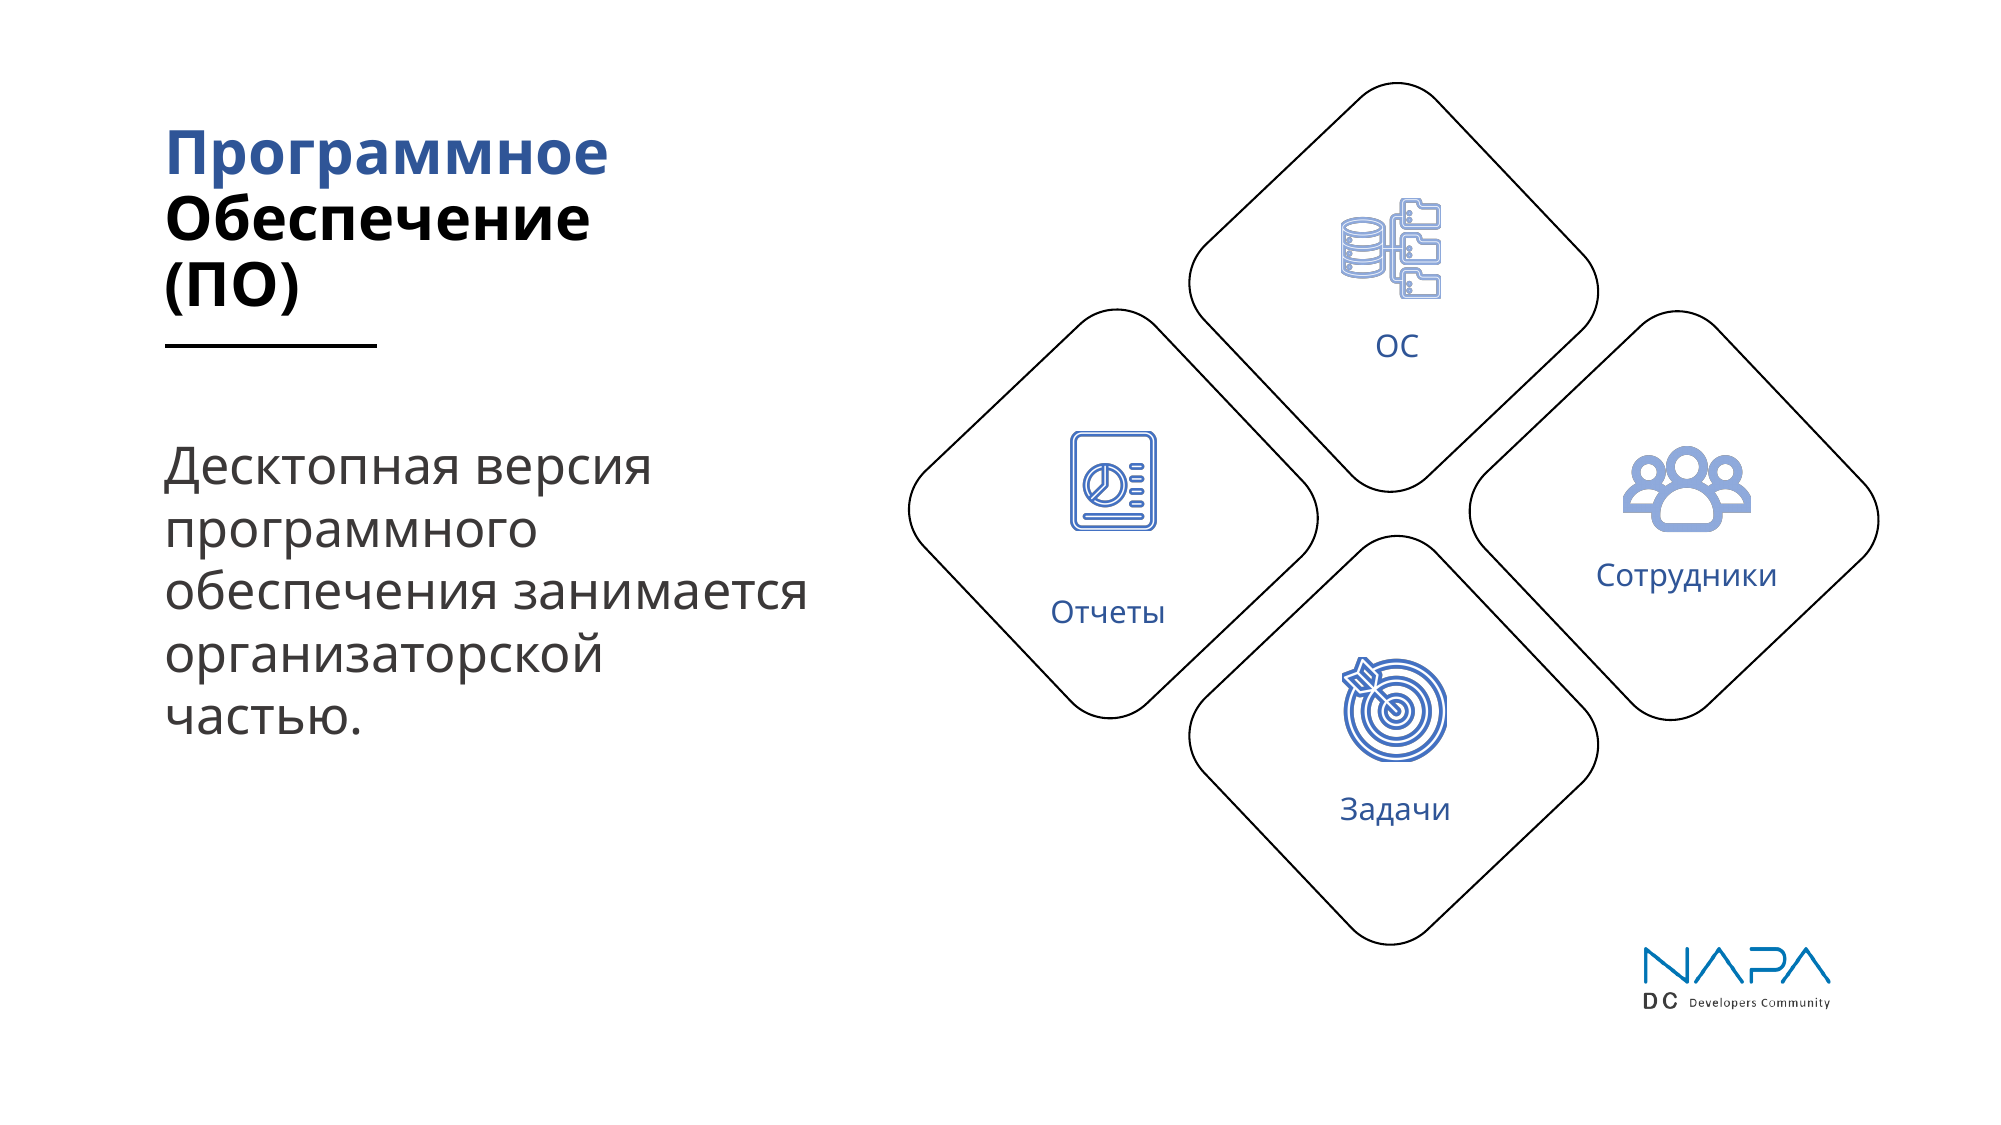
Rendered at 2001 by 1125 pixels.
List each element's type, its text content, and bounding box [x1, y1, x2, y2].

text_box Десктопная версия программного обеспечения занимается организаторской частью. [149, 425, 833, 753]
title Программное Обеспечение (ПО) [149, 111, 659, 330]
text_box Сотрудники [1581, 547, 1793, 600]
text_box [1188, 534, 1600, 946]
text_box [907, 308, 1319, 720]
text_box ОС [1315, 319, 1471, 372]
text_box Задачи [1325, 781, 1466, 835]
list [1063, 431, 1164, 531]
text_box [1468, 310, 1880, 722]
picture [1342, 657, 1447, 762]
picture [1341, 198, 1441, 299]
picture [1623, 425, 1751, 553]
text_box [1188, 82, 1600, 493]
text_box Отчеты [1032, 547, 1185, 638]
picture [1641, 942, 1835, 1012]
